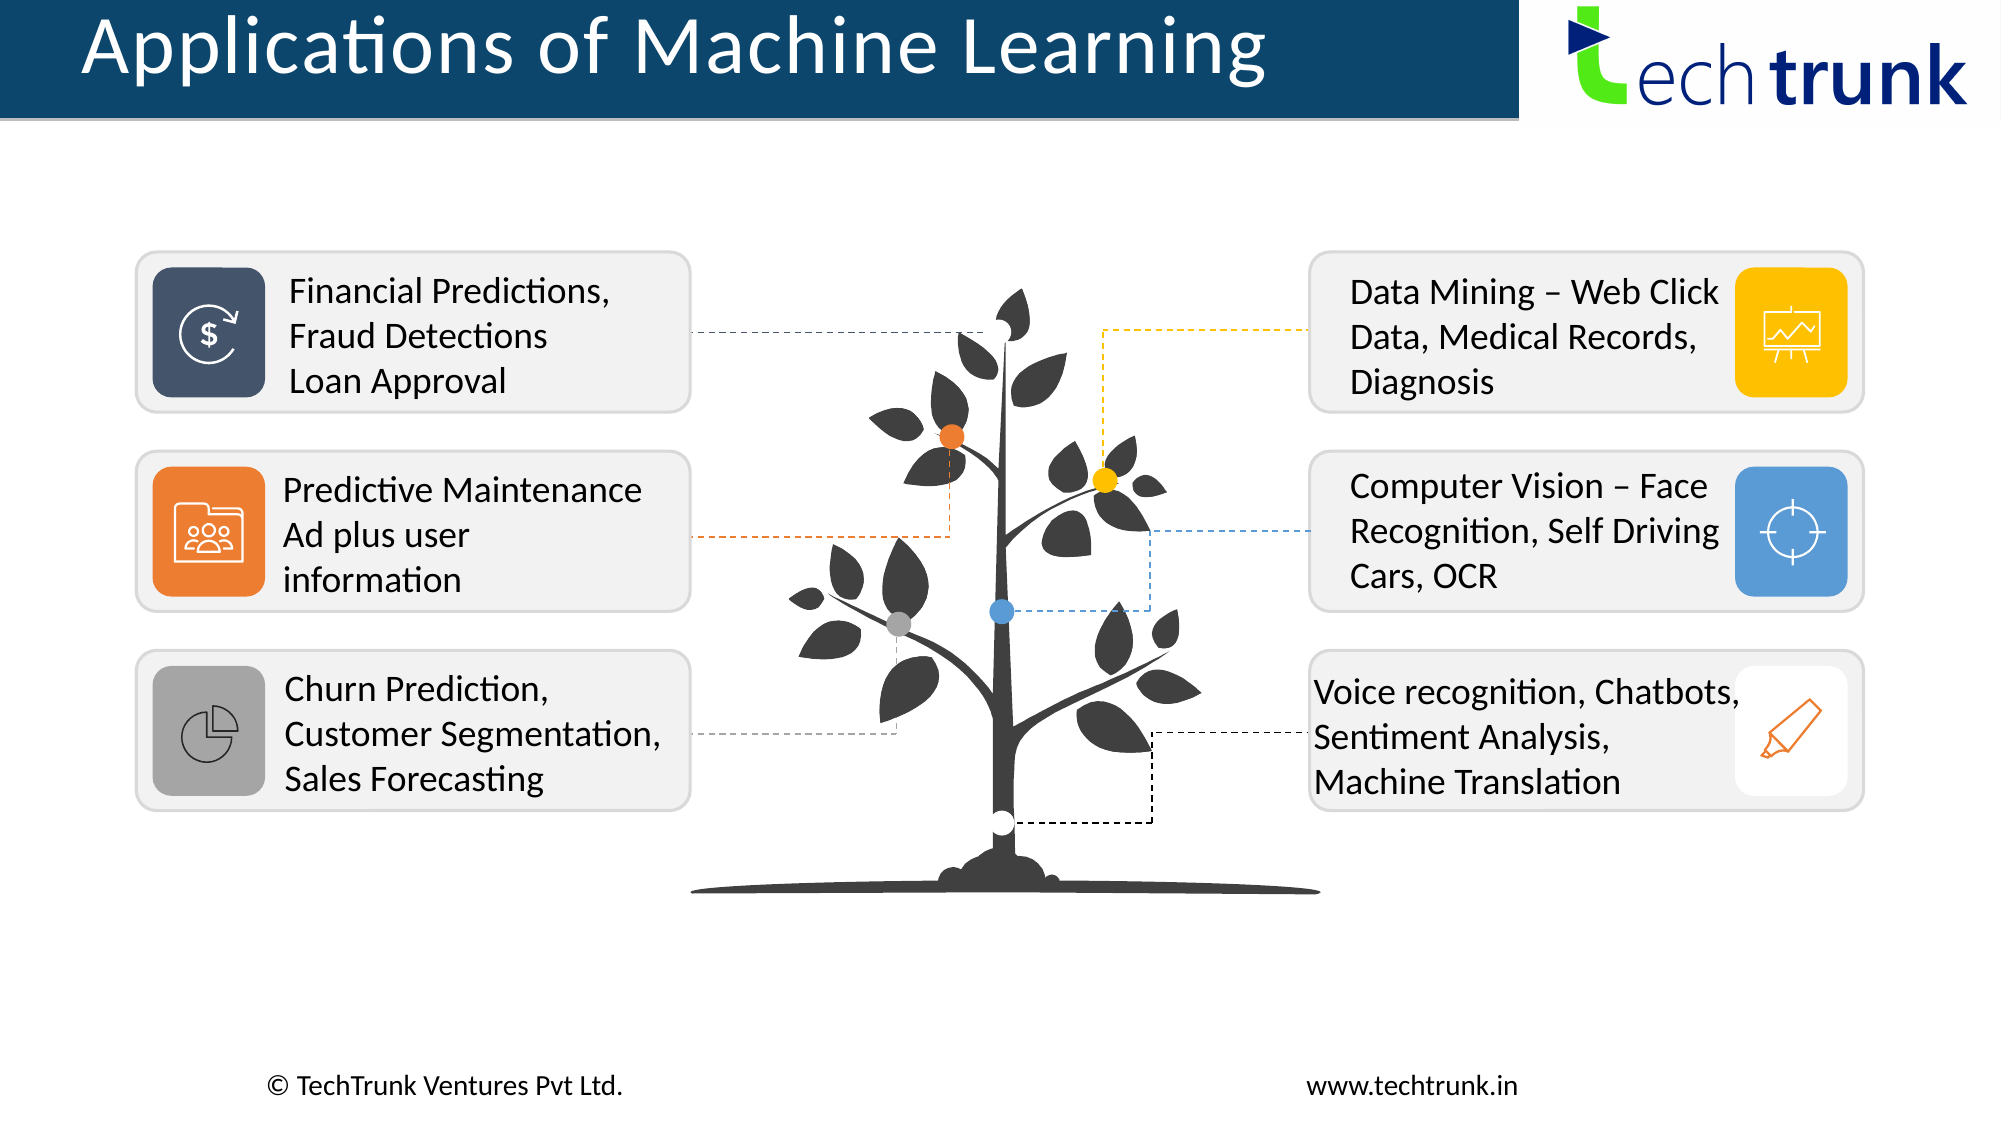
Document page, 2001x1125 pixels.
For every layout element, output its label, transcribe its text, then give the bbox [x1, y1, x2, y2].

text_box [135, 251, 1864, 905]
title Applications of Machine Learning [66, 0, 1661, 121]
picture [1519, 0, 2001, 126]
